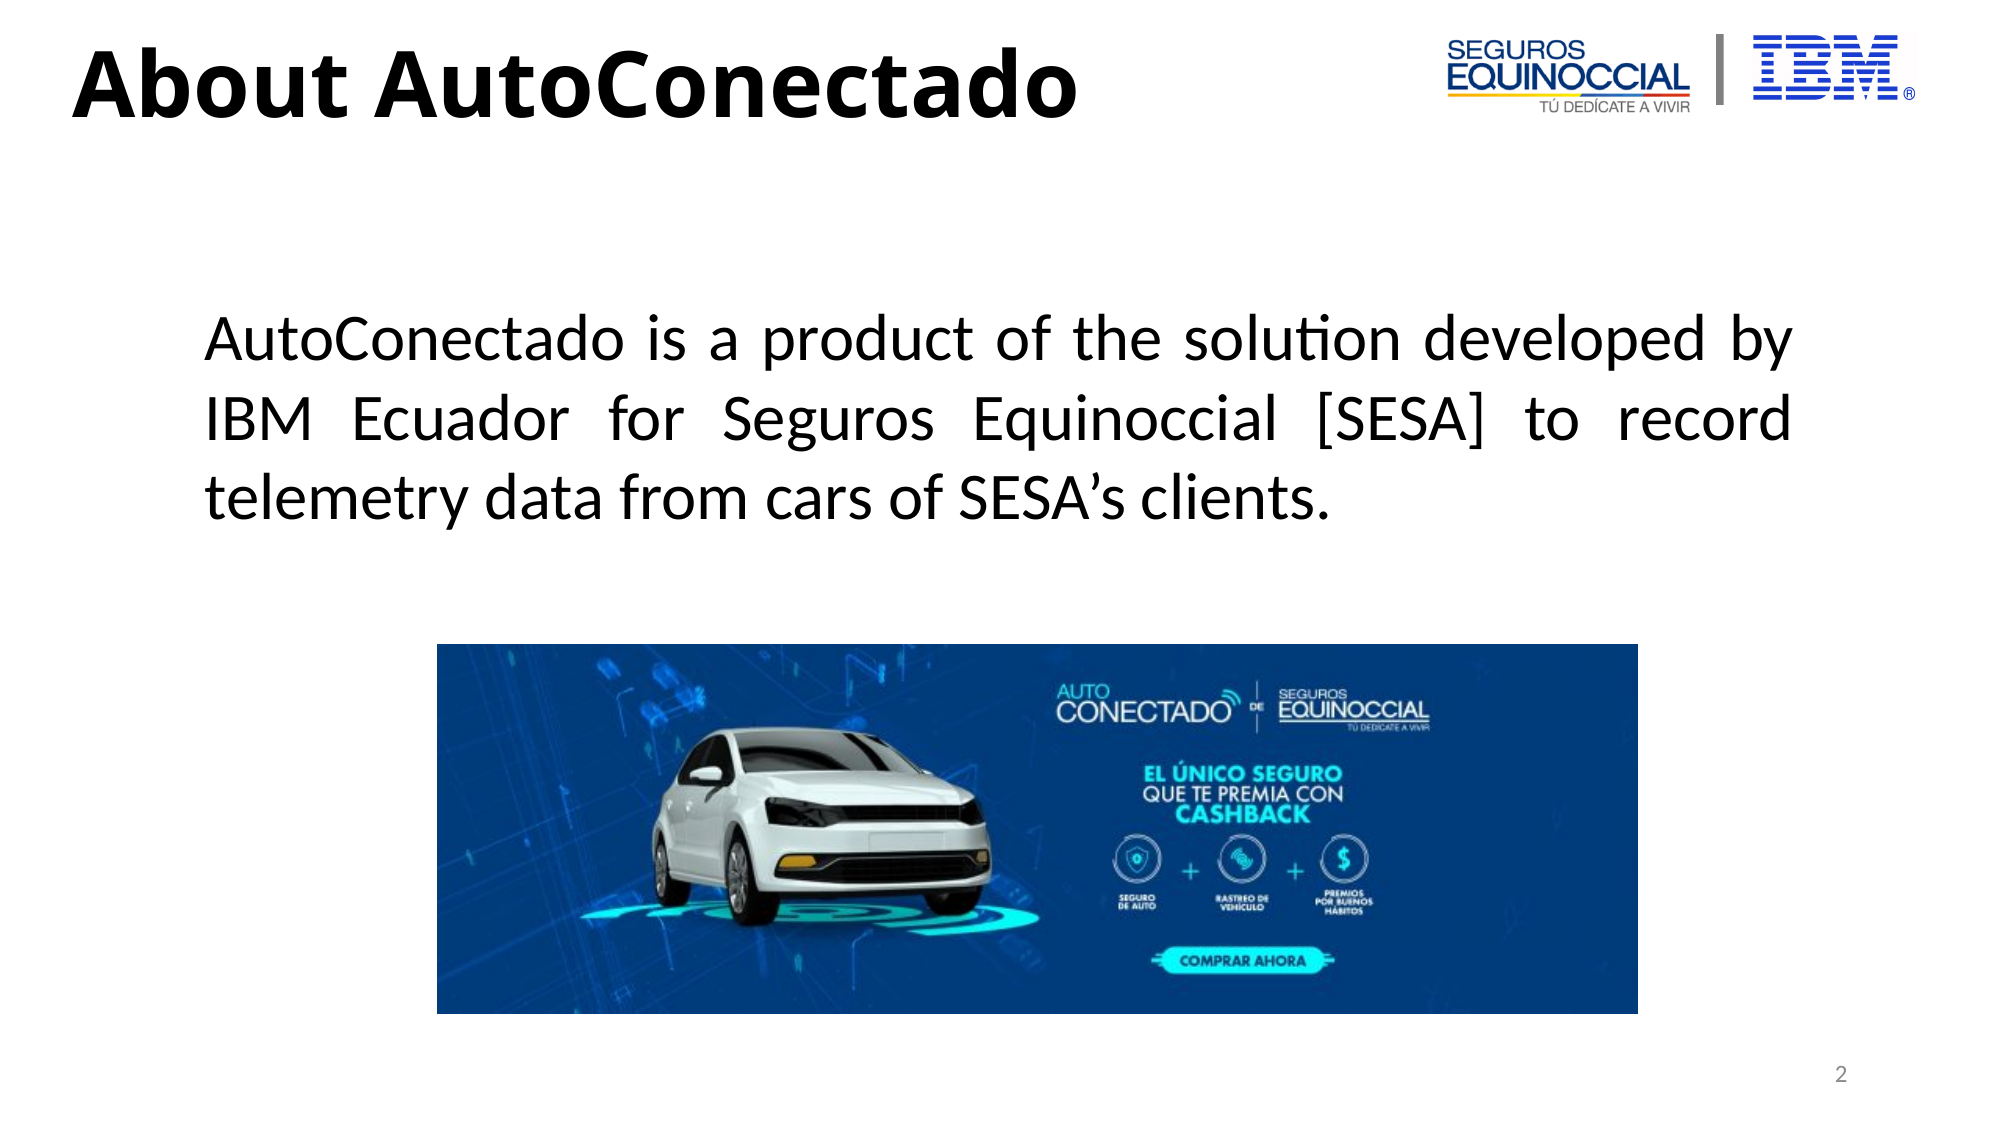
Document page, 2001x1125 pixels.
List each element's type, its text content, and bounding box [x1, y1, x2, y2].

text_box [1441, 16, 1917, 117]
picture [437, 644, 1638, 1014]
title About AutoConectado [57, 46, 1411, 129]
slide_number 2 [1412, 1042, 1863, 1103]
text_box AutoConectado is a product of the solution developed by IBM Ecuador for Seguros Equinoccial [SESA] to record telemetry data from cars of SESA’s clients. [189, 285, 1811, 541]
